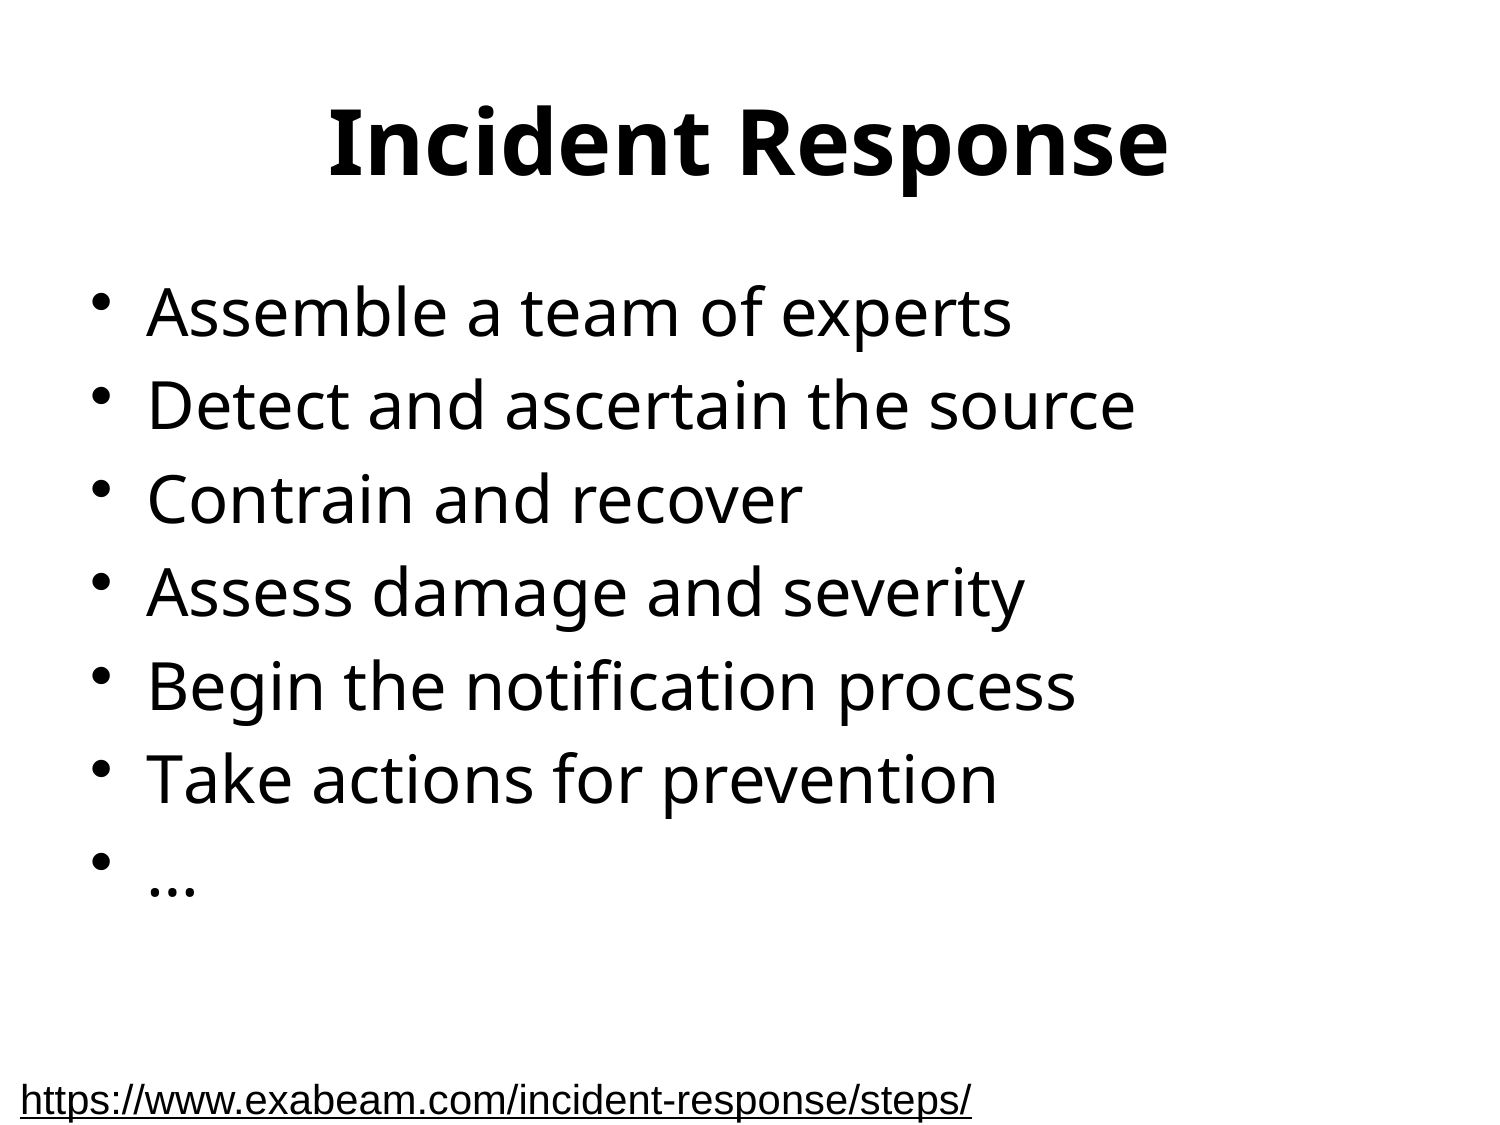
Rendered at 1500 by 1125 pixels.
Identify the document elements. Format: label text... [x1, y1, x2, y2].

list Assemble a team of experts Detect and ascertain the source Contrain and recover Assess damage and severity Begin the notification process Take actions for prevention … [75, 262, 1500, 962]
text_box https://www.exabeam.com/incident-response/steps/ [0, 962, 1500, 1125]
title Incident Response [0, 45, 1500, 233]
